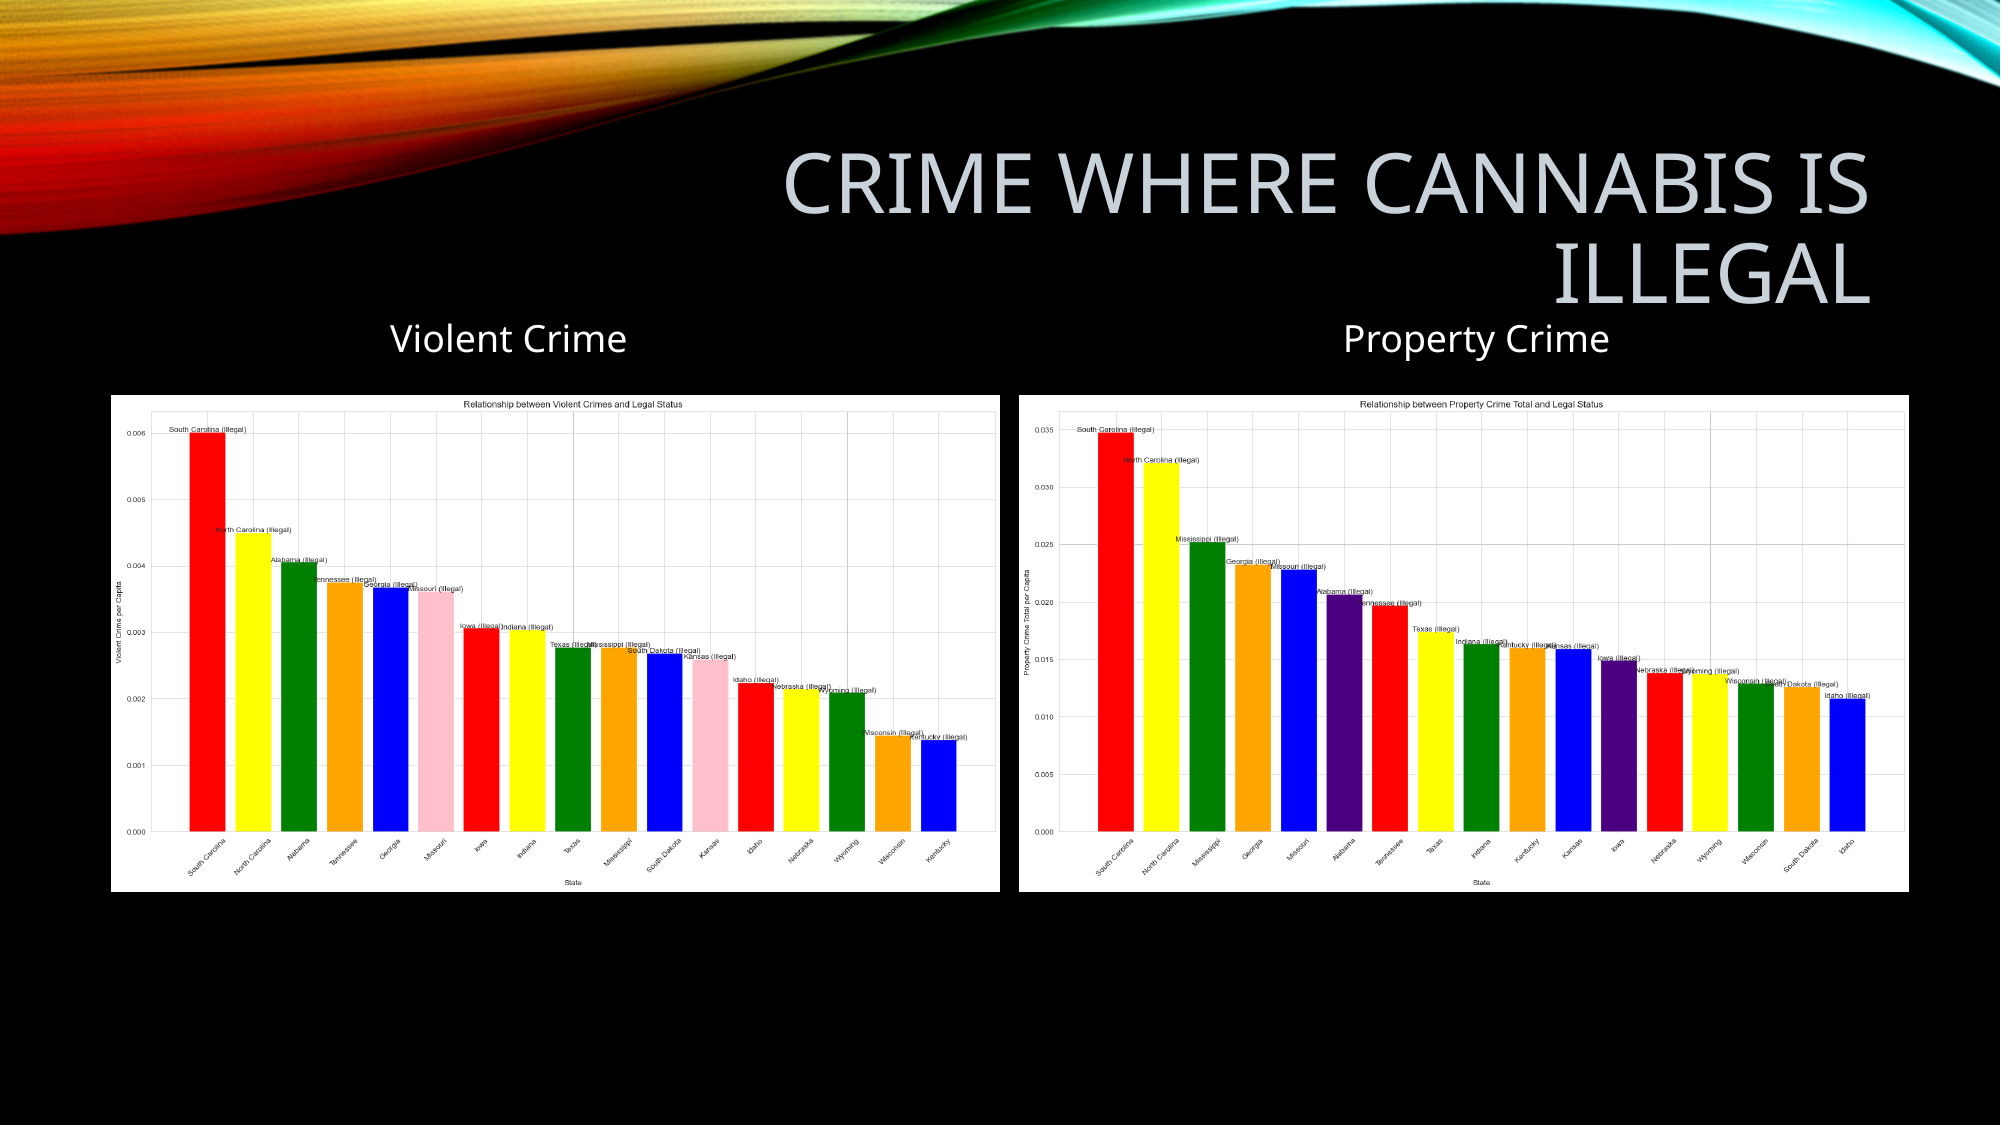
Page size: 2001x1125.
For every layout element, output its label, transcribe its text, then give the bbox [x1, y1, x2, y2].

picture [0, 0, 2000, 237]
text_box Property Crime [1328, 307, 1626, 367]
picture [1019, 395, 1909, 892]
picture [110, 395, 1001, 892]
text_box Violent Crime [375, 307, 643, 367]
title Crime where Cannabis is Illegal [474, 125, 1888, 338]
